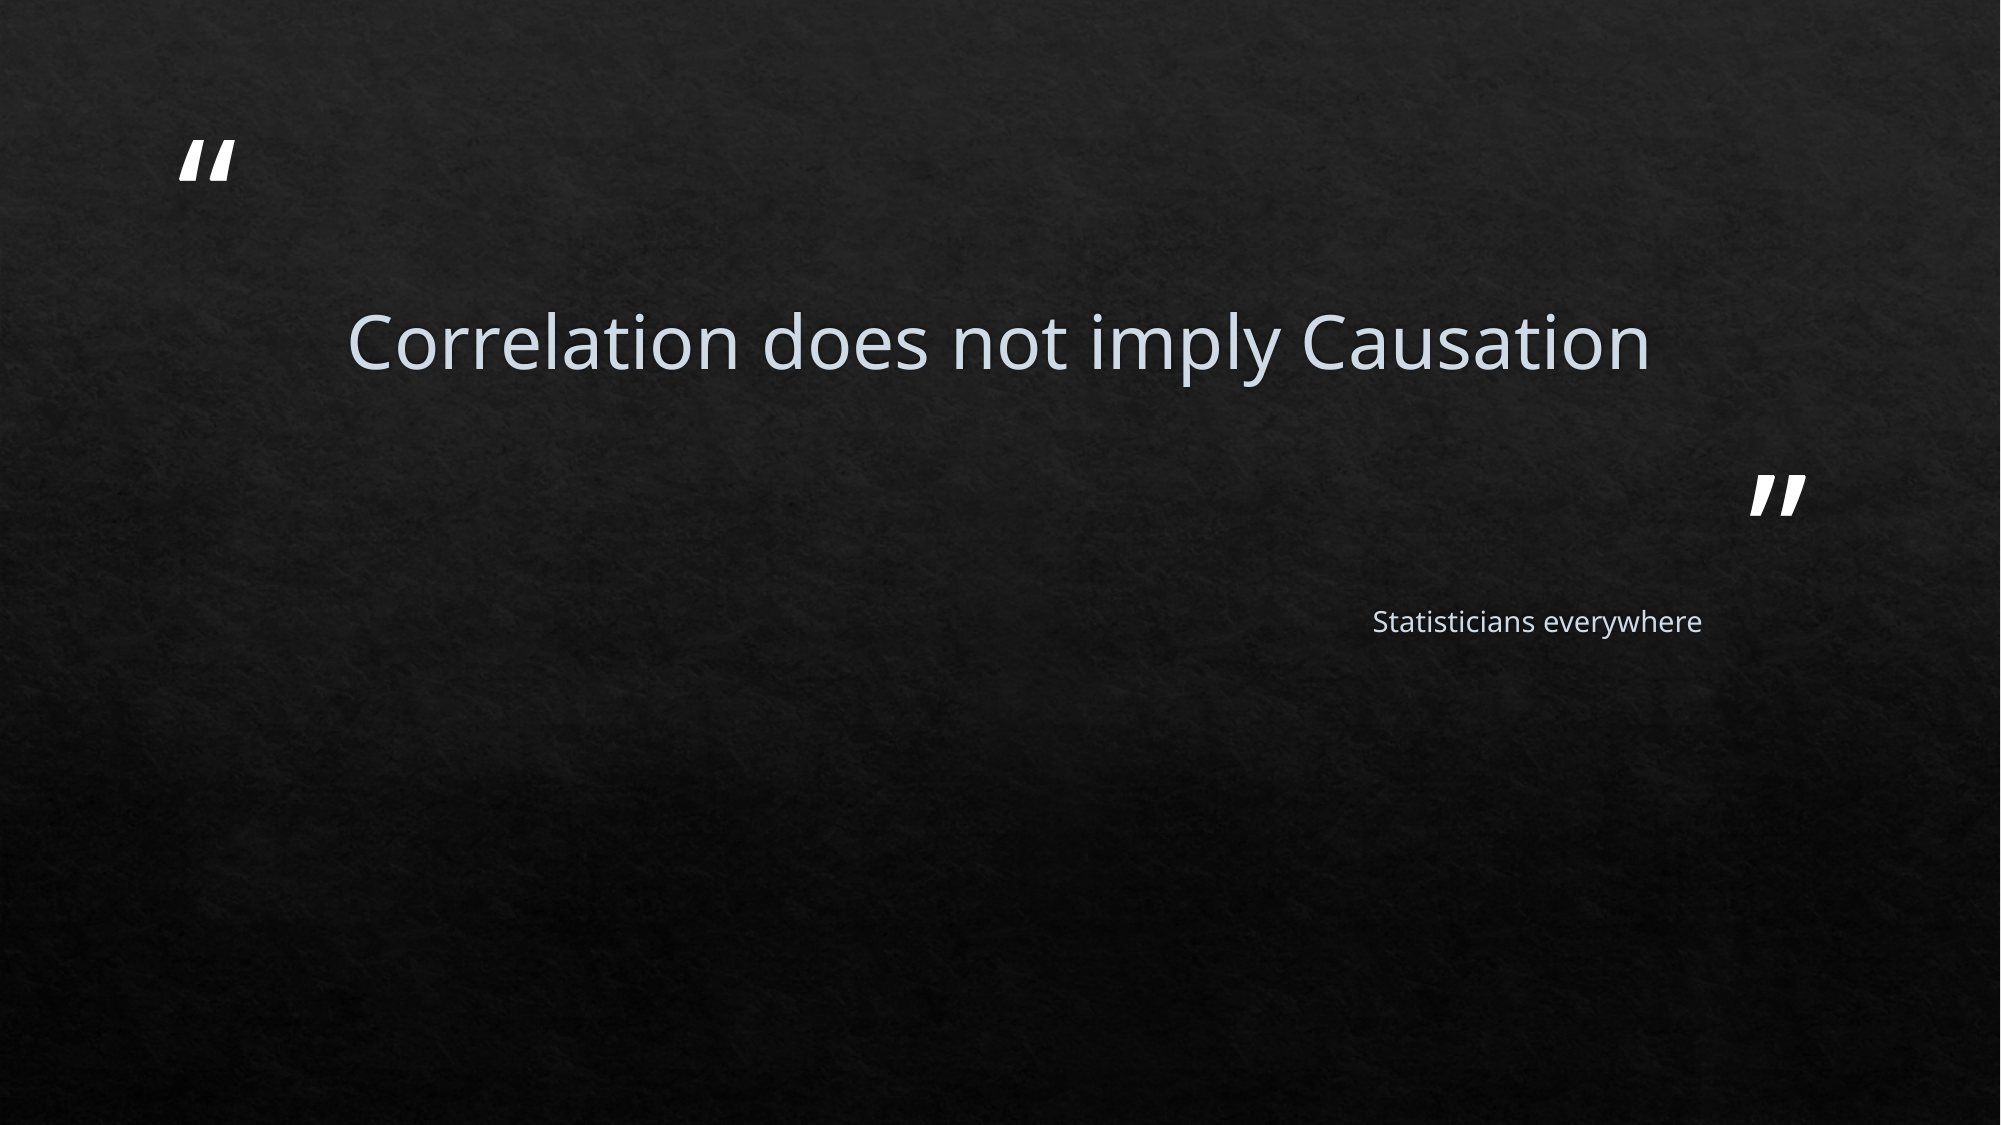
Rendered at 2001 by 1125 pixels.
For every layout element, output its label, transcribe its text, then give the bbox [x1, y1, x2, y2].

list Statisticians everywhere [282, 592, 1718, 680]
title Correlation does not imply Causation [237, 99, 1764, 591]
